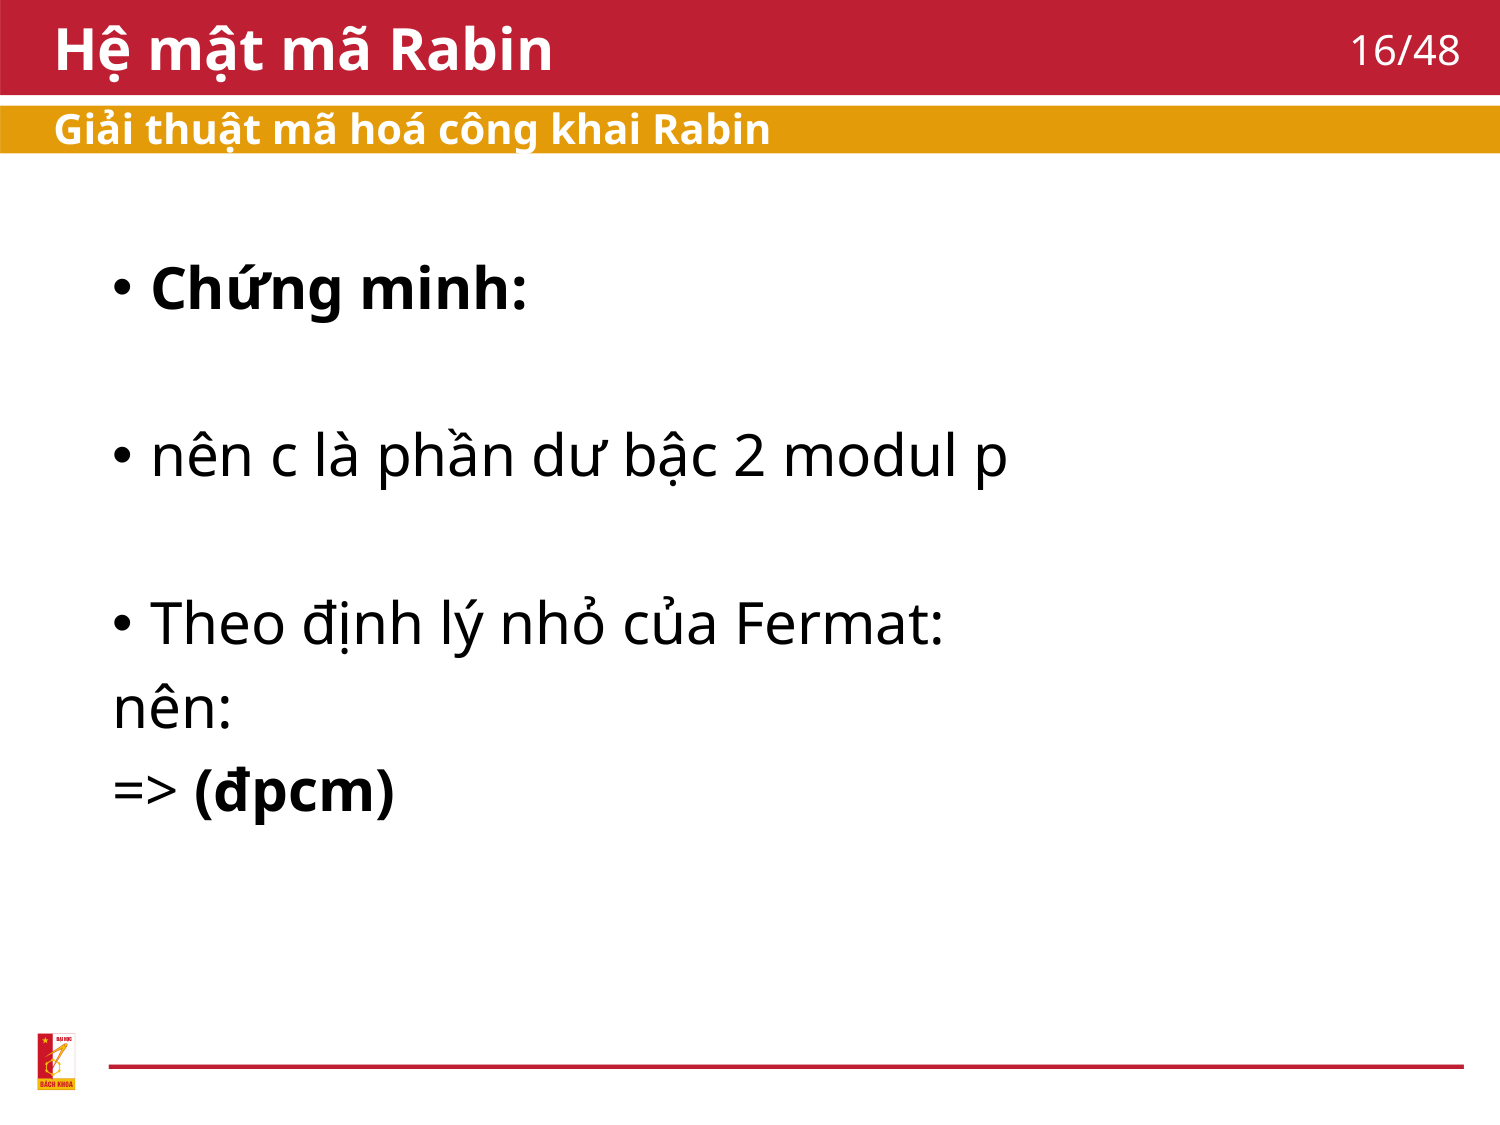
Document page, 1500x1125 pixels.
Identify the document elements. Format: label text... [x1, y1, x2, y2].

text_box 16/48 [1324, 22, 1487, 79]
title Hệ mật mã Rabin [38, 12, 1462, 87]
picture [0, 0, 1500, 1125]
text_box Giải thuật mã hoá công khai Rabin [38, 100, 1462, 161]
